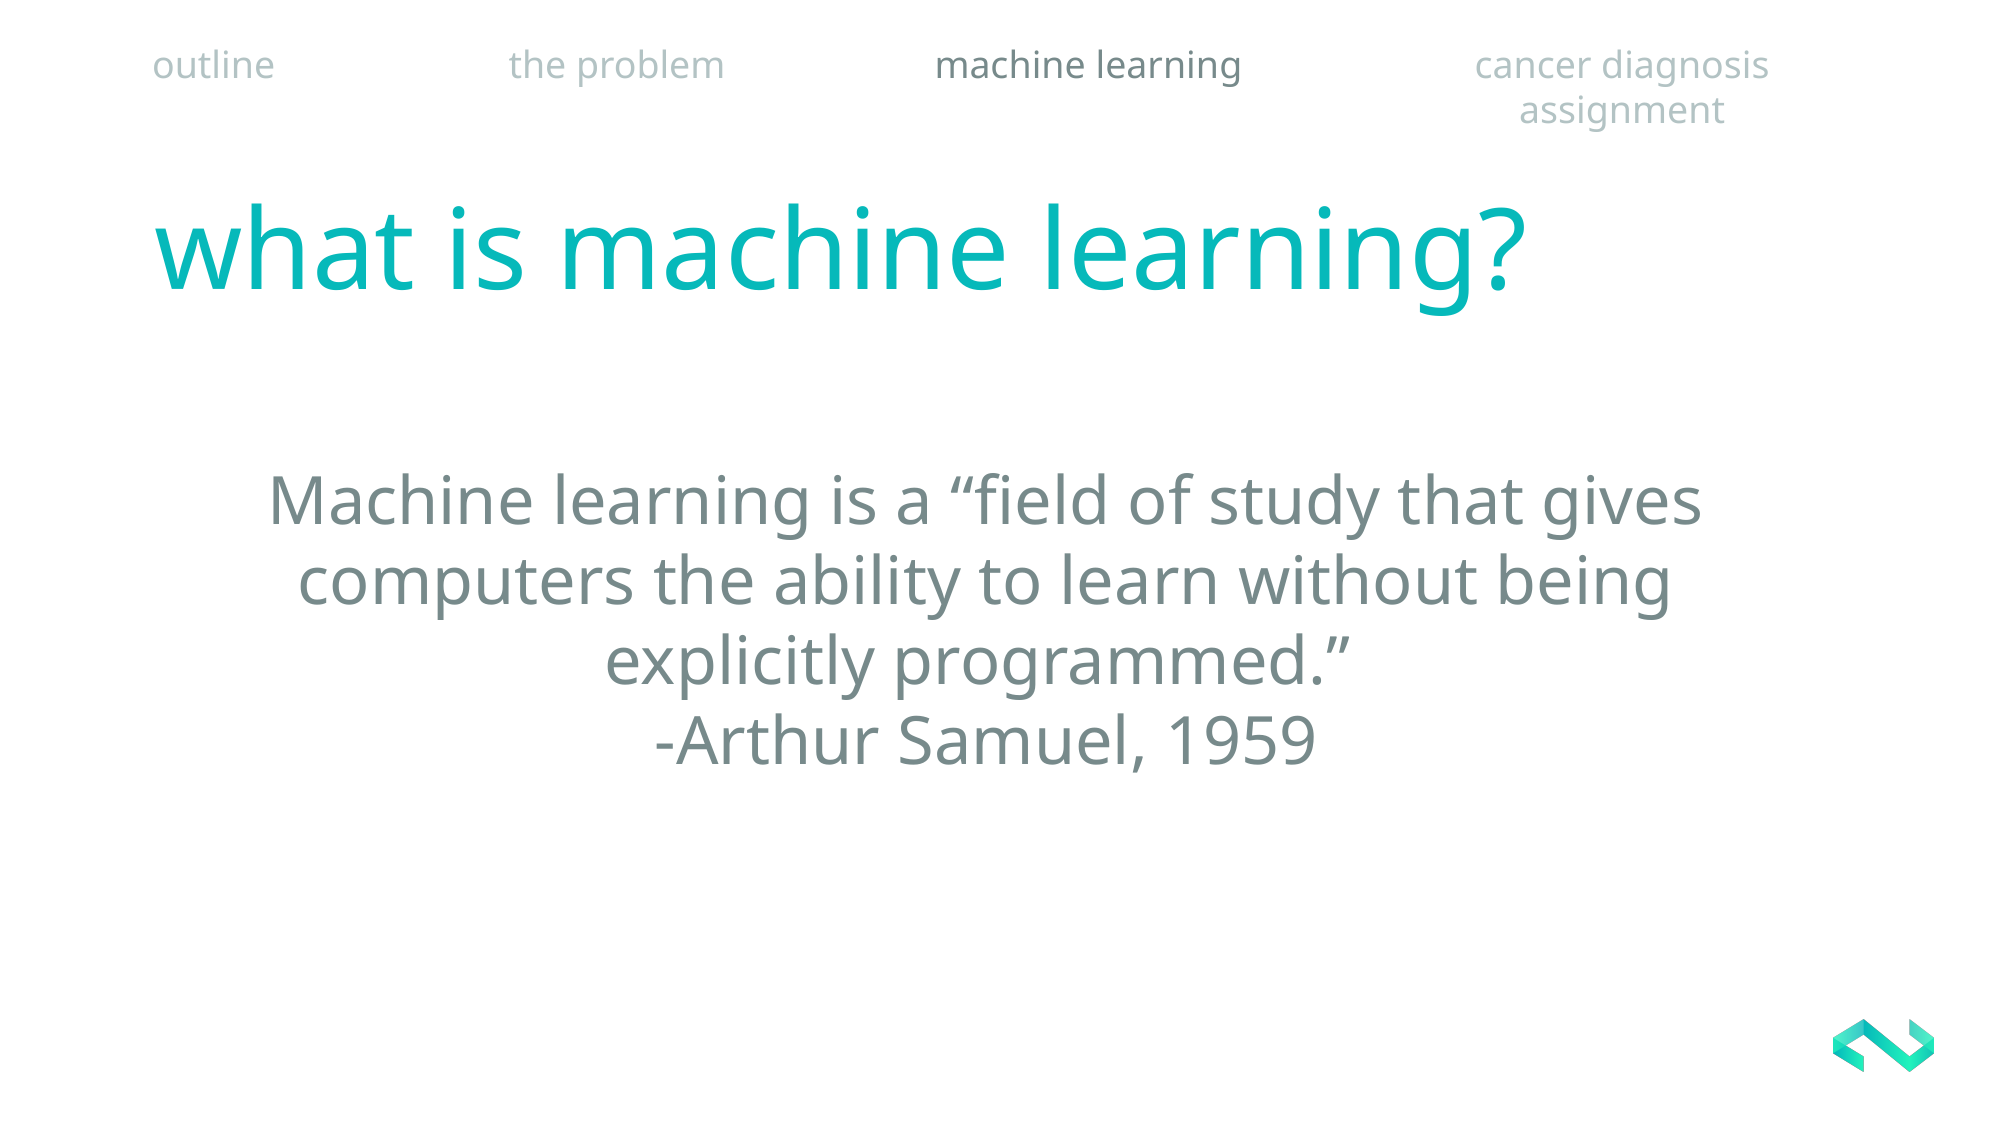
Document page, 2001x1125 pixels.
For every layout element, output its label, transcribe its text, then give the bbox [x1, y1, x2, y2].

text_box machine learning [893, 34, 1284, 94]
text_box outline [81, 33, 346, 94]
text_box the problem [484, 34, 750, 94]
text_box cancer diagnosis assignment [1360, 34, 1884, 139]
text_box Machine learning is a “field of study that gives computers the ability to learn without being explicitly programmed.” -Arthur Samuel, 1959 [139, 370, 1834, 785]
picture [1833, 1019, 1934, 1072]
text_box what is machine learning? [139, 169, 1717, 320]
